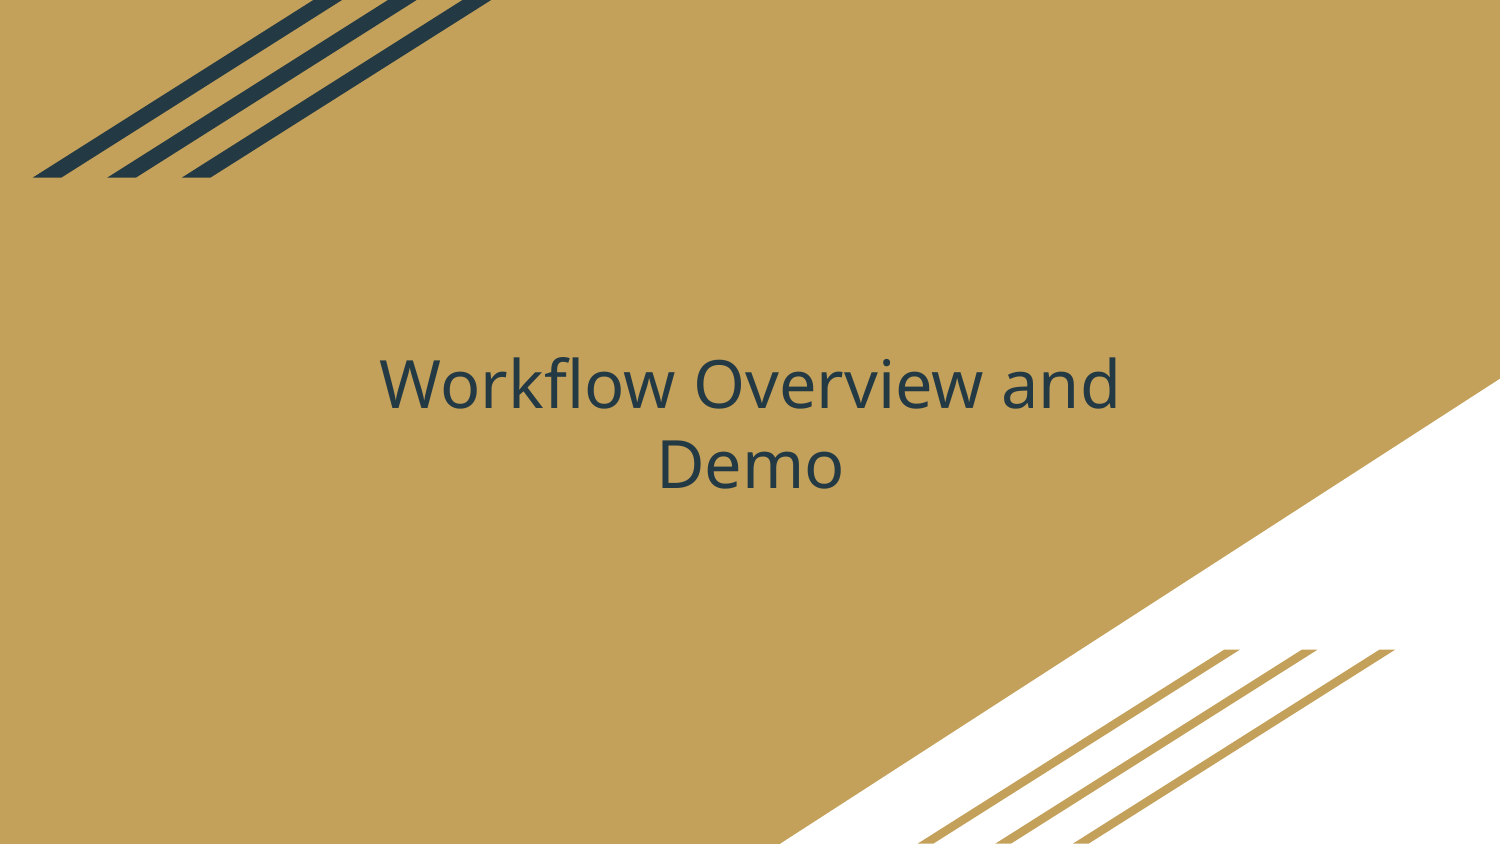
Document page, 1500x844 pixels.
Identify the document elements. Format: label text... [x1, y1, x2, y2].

title Workflow Overview and Demo [309, 286, 1192, 557]
